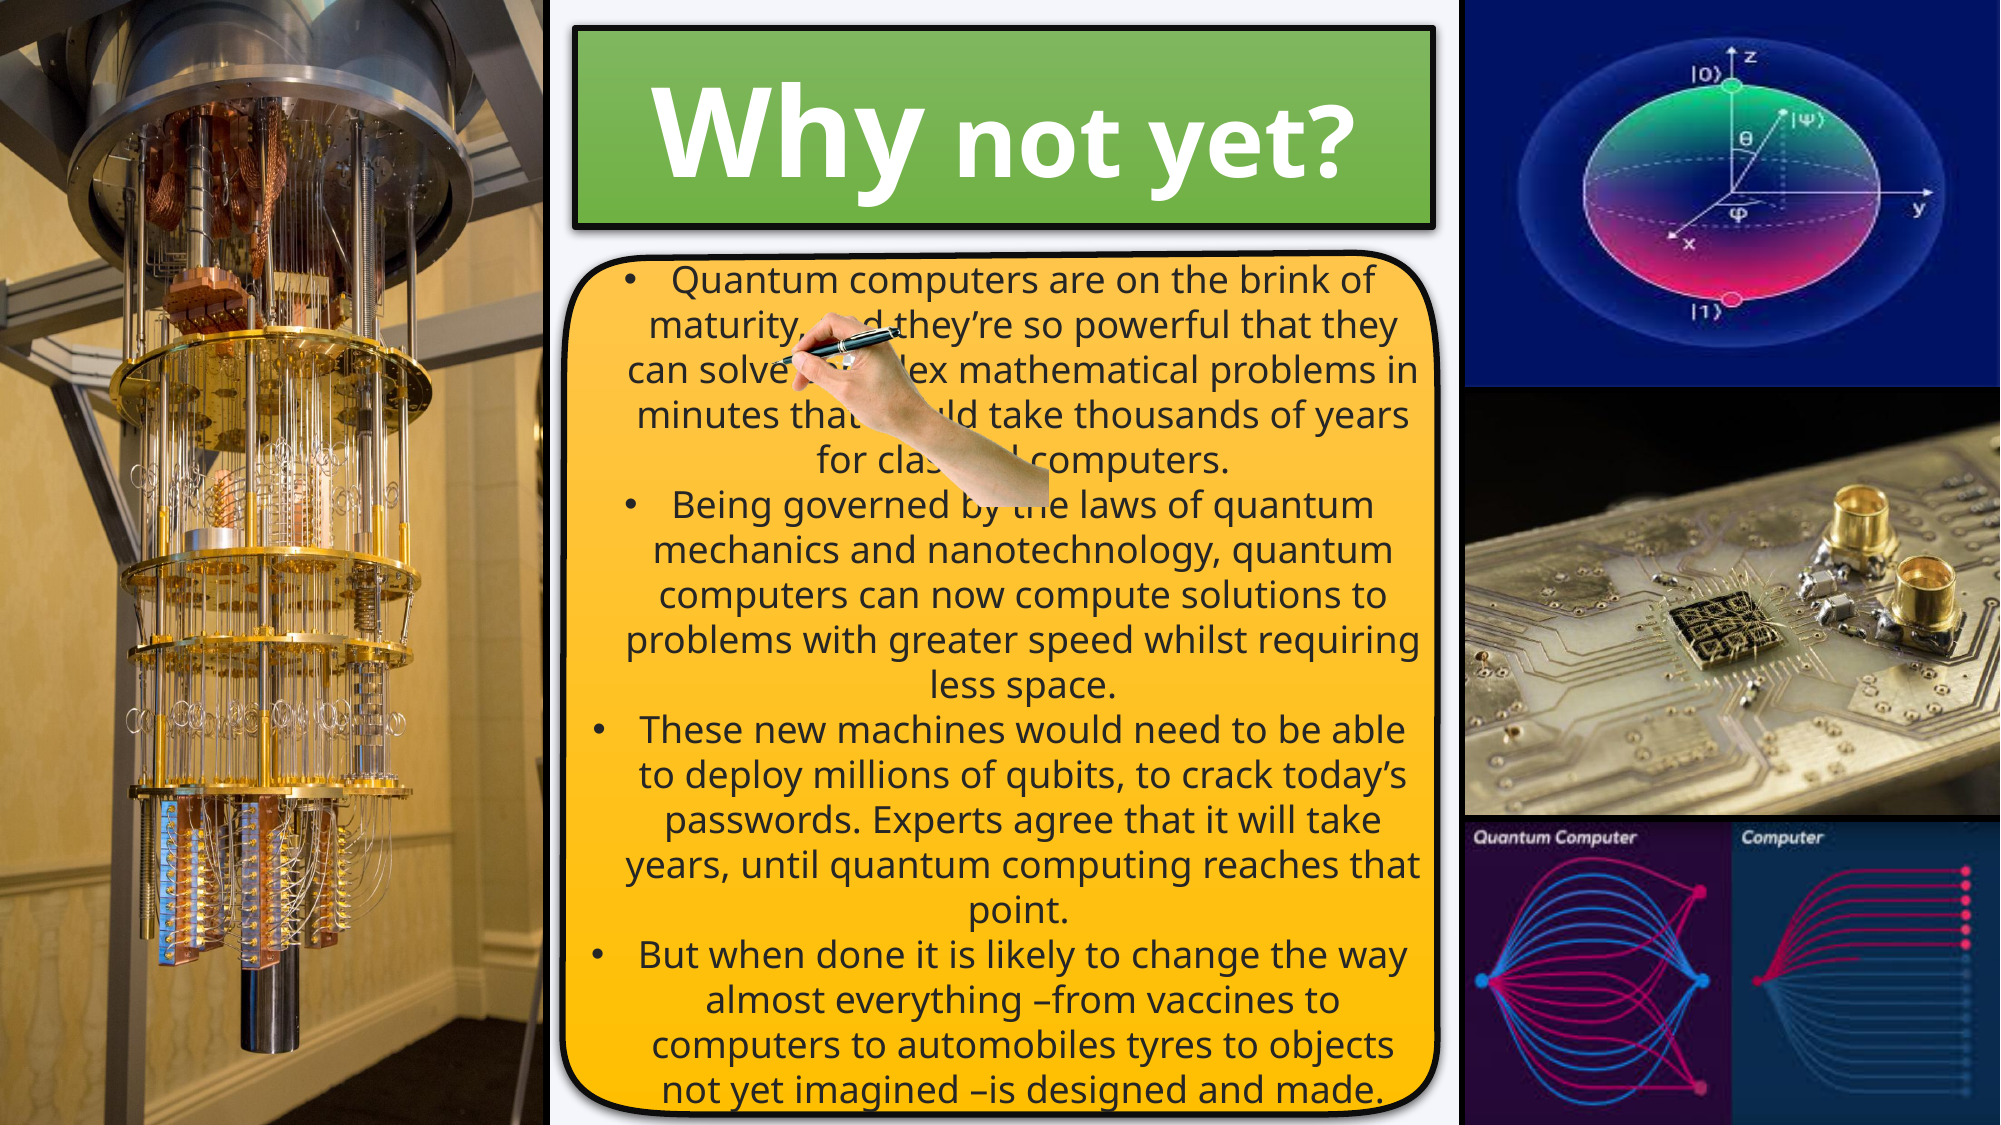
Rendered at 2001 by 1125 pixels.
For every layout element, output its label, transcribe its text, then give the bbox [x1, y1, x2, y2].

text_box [1464, 0, 2000, 1125]
picture [0, 0, 544, 1125]
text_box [544, 28, 1464, 563]
picture [686, 266, 1049, 507]
text_box Quantum computers are on the brink of maturity, and they’re so powerful that they can solve complex mathematical problems in minutes that would take thousands of years for classical computers. Being governed by the laws of quantum mechanics and nanotechnology, quantum computers can now compute solutions to problems with greater speed whilst requiring less space. These new machines would need to be able to deploy millions of qubits, to crack today’s passwords. Experts agree that it will take years, until quantum computing reaches that point. But when done it is likely to change the way almost everything –from vaccines to computers to automobiles tyres to objects not yet imagined –is designed and made. [562, 563, 1438, 1115]
